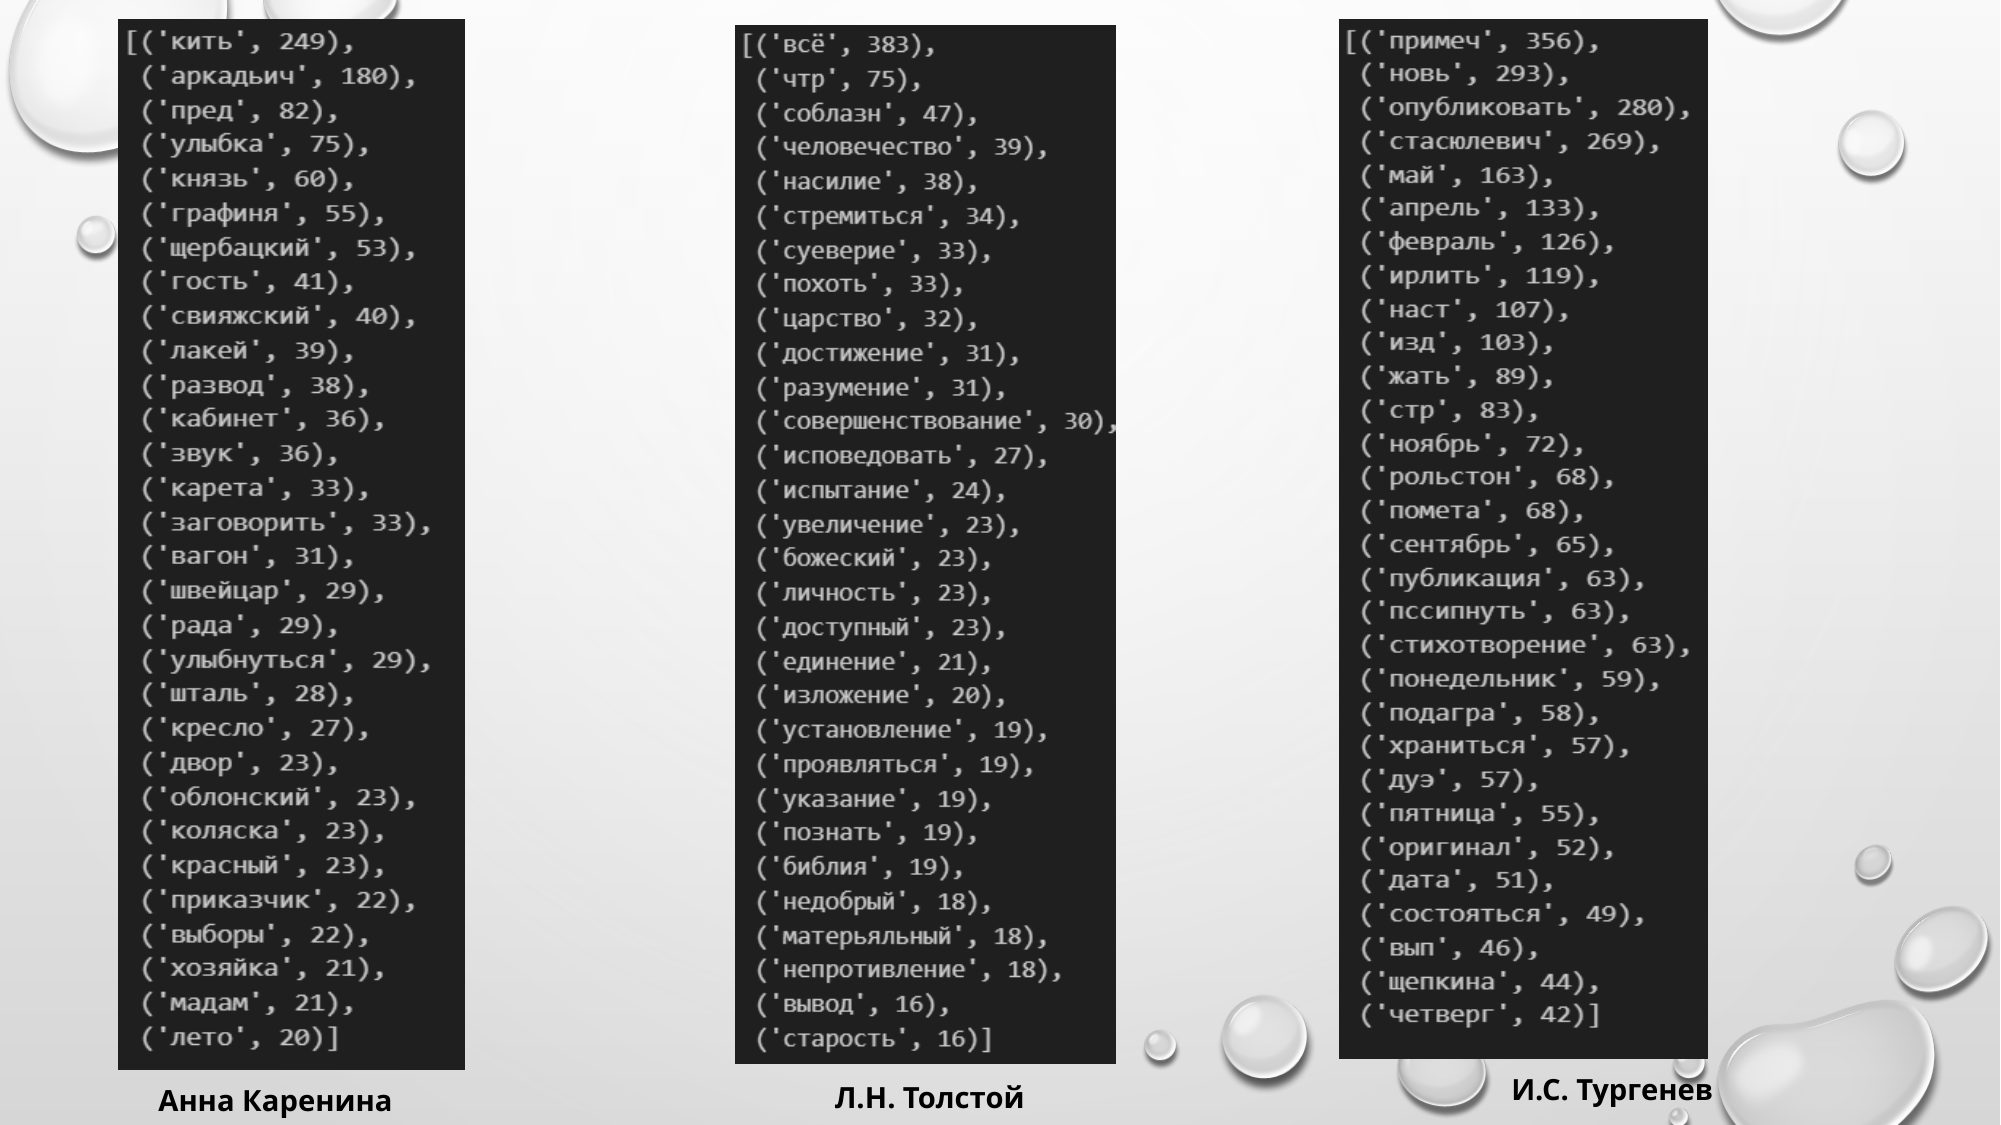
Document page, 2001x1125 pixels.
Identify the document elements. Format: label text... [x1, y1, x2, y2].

text_box Л.Н. Толстой [819, 1071, 1095, 1122]
text_box И.С. Тургенев [1496, 1064, 1772, 1114]
text_box Анна Каренина [143, 1074, 419, 1125]
picture [0, 0, 2000, 1125]
